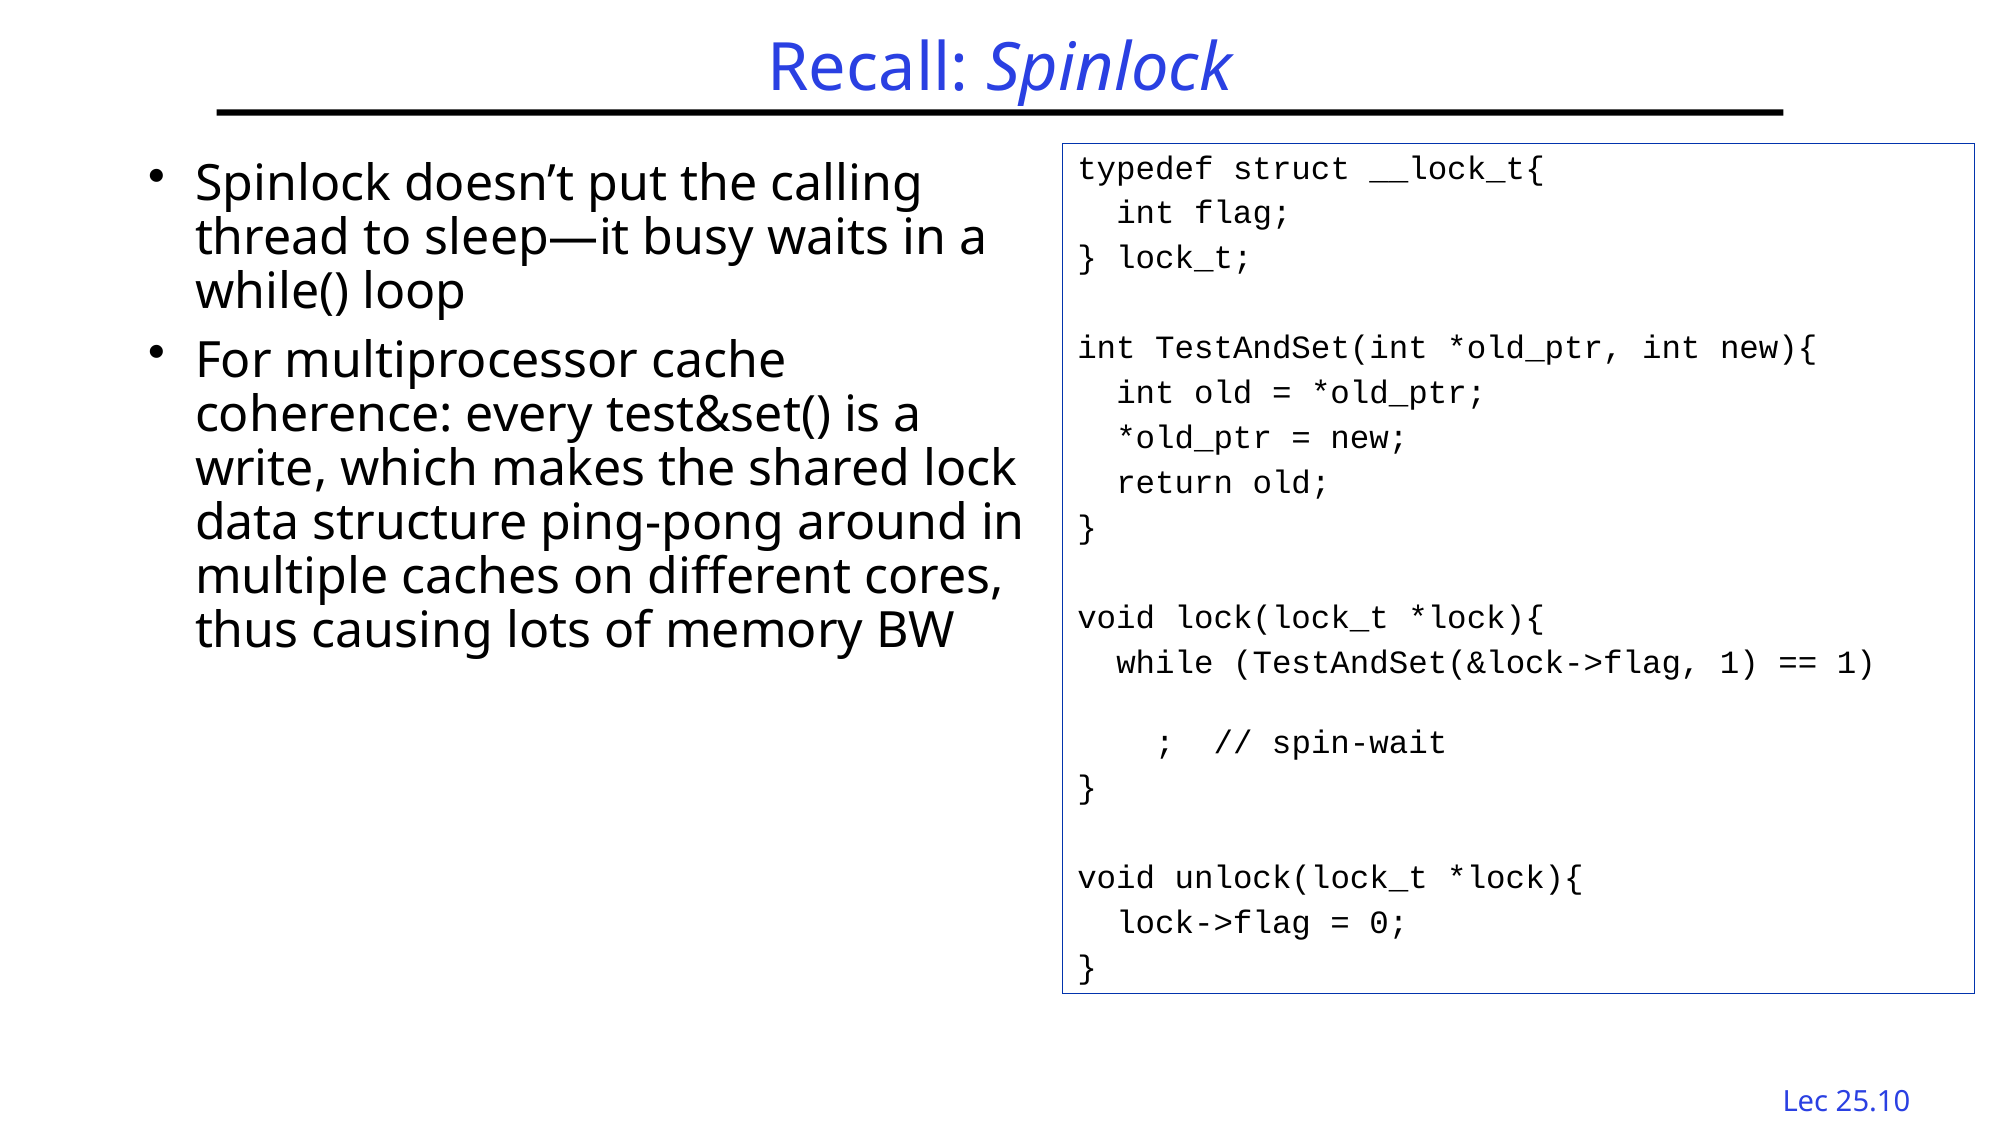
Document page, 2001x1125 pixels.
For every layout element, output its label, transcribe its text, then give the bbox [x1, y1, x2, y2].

title Recall: Spinlock [216, 24, 1784, 113]
list Spinlock doesn’t put the calling thread to sleep—it busy waits in a while() loop For multiprocessor cache coherence: every test&set() is a write, which makes the shared lock data structure ping-pong around in multiple caches on different cores, thus causing lots of memory BW [133, 149, 1046, 988]
text_box typedef struct __lock_t{ int flag; } lock_t; int TestAndSet(int *old_ptr, int new){ int old = *old_ptr; *old_ptr = new; return old; } void lock(lock_t *lock){ while (TestAndSet(&lock->flag, 1) == 1) ; // spin-wait } void unlock(lock_t *lock){ lock->flag = 0; } [1062, 143, 1975, 994]
